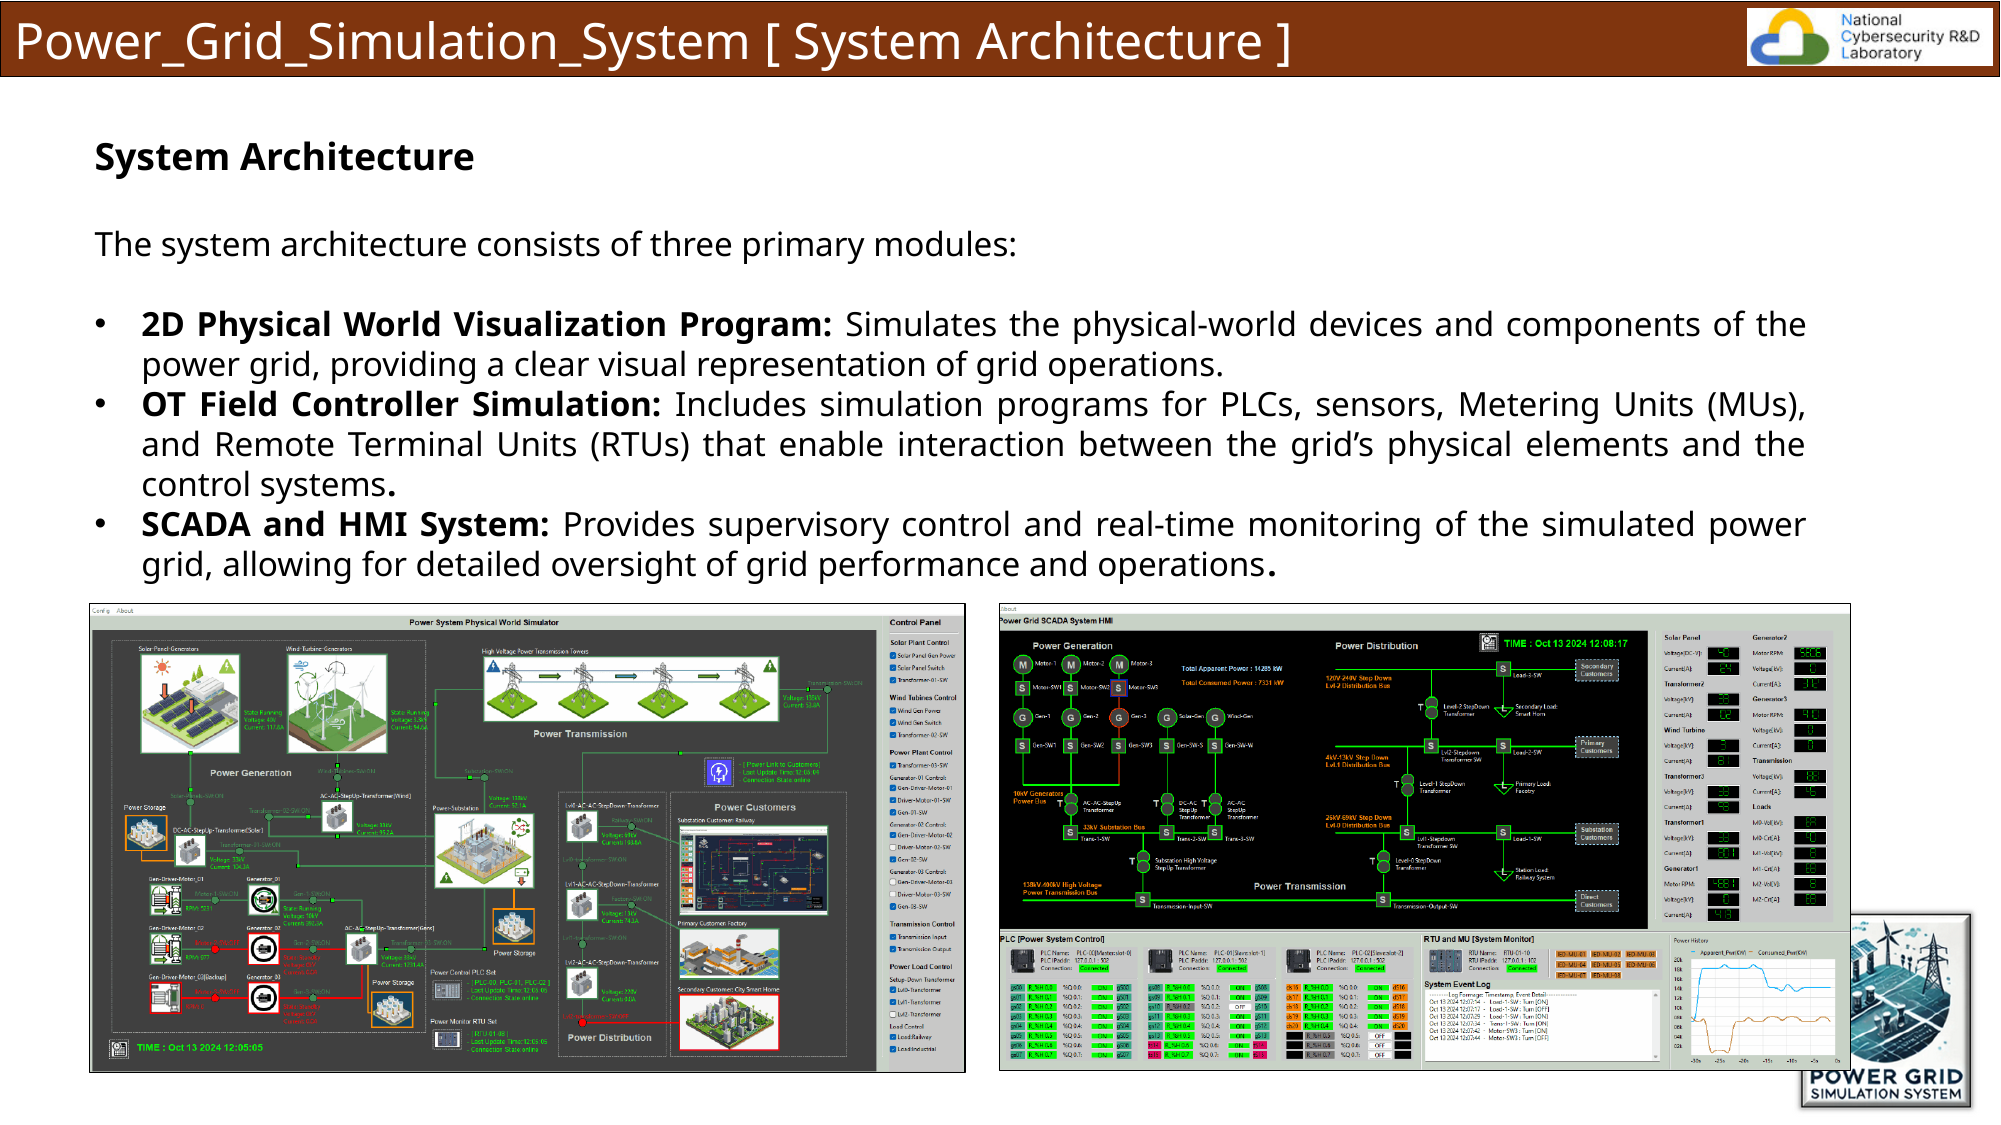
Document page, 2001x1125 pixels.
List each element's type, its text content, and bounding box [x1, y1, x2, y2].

text_box Power_Grid_Simulation_System [ System Architecture ] [0, 1, 2000, 77]
picture [89, 603, 966, 1073]
picture [1746, 7, 1993, 67]
picture [999, 603, 1983, 1118]
text_box System Architecture The system architecture consists of three primary modules: 2D Physical World Visualization Program: Simulates the physical-world devices and components of the power grid, providing a clear visual representation of grid operations. OT Field Controller Simulation: Includes simulation programs for PLCs, sensors, Metering Units (MUs), and Remote Terminal Units (RTUs) that enable interaction between the grid’s physical elements and the control systems. SCADA and HMI System: Provides supervisory control and real-time monitoring of the simulated power grid, allowing for detailed oversight of grid performance and operations. [79, 126, 1824, 591]
